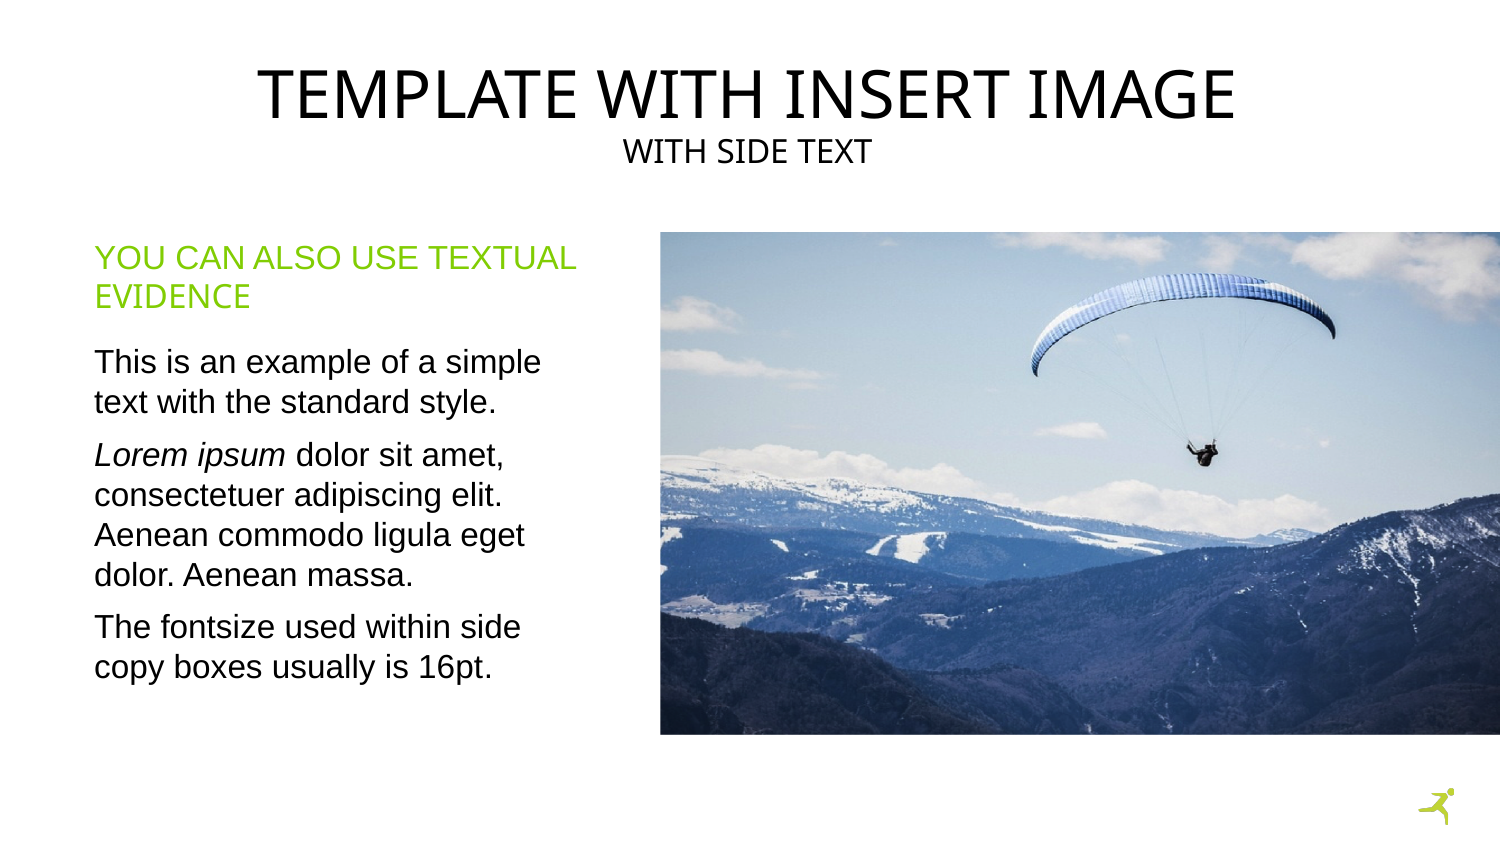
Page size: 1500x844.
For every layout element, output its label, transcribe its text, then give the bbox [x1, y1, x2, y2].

picture [660, 232, 1500, 735]
subtitle With SIDE TEXT [94, 123, 1402, 178]
title TEMPLATE WITH INSERT IMAGE [94, 66, 1402, 111]
list YOU CAN ALSO USE TEXTUAL EVIDENCE This is an example of a simple text with the standard style. Lorem ipsum dolor sit amet, consectetuer adipiscing elit. Aenean commodo ligula eget dolor. Aenean massa. The fontsize used within side copy boxes usually is 16pt. [94, 235, 586, 734]
